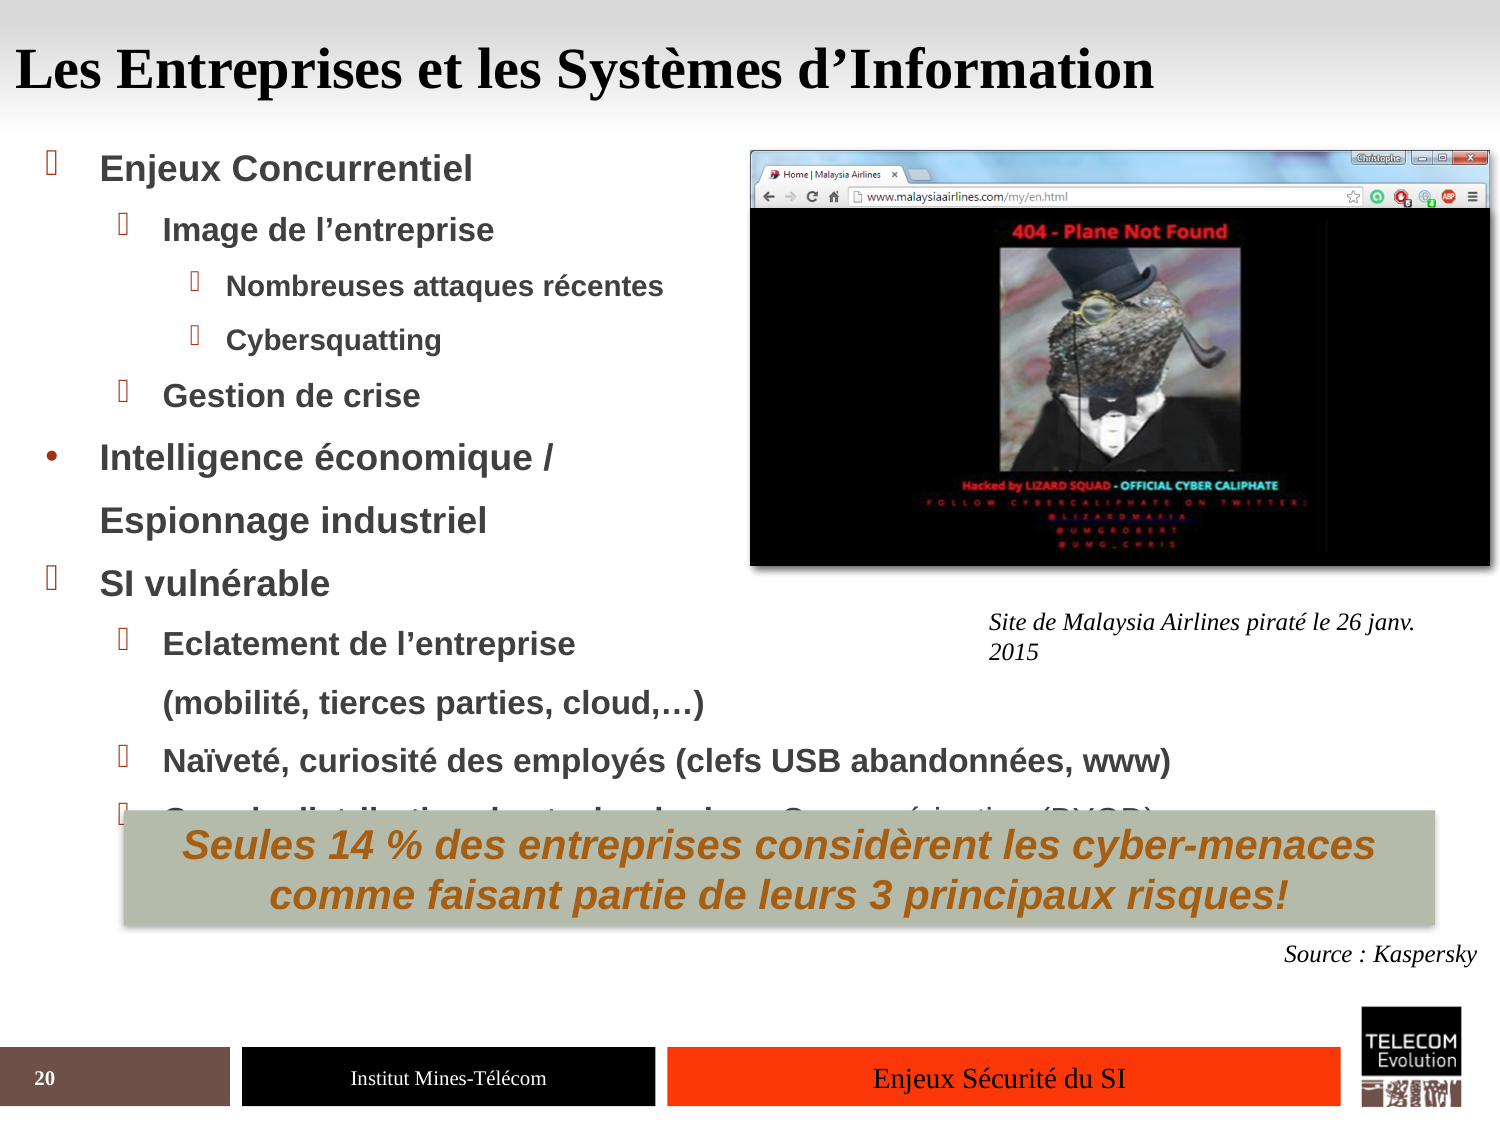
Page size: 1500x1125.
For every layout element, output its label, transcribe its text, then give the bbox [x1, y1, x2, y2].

list Enjeux Concurrentiel Image de l’entreprise Nombreuses attaques récentes Cybersquatting Gestion de crise Intelligence économique / Espionnage industriel SI vulnérable Eclatement de l’entreprise (mobilité, tierces parties, cloud,…) Naïveté, curiosité des employés (clefs USB abandonnées, www) Grande distribution des technologies : Consumérisation (BYOD) [30, 137, 1459, 846]
picture [749, 150, 1490, 567]
title Les Entreprises et les Systèmes d’Information [0, 0, 1500, 137]
picture [1358, 1003, 1465, 1111]
text_box Site de Malaysia Airlines piraté le 26 janv. 2015 [974, 597, 1483, 673]
text_box Source : Kaspersky [1269, 930, 1495, 976]
footer Enjeux Sécurité du SI [667, 1047, 1341, 1107]
text_box Seules 14 % des entreprises considèrent les cyber-menaces comme faisant partie de leurs 3 principaux risques! [123, 810, 1436, 926]
